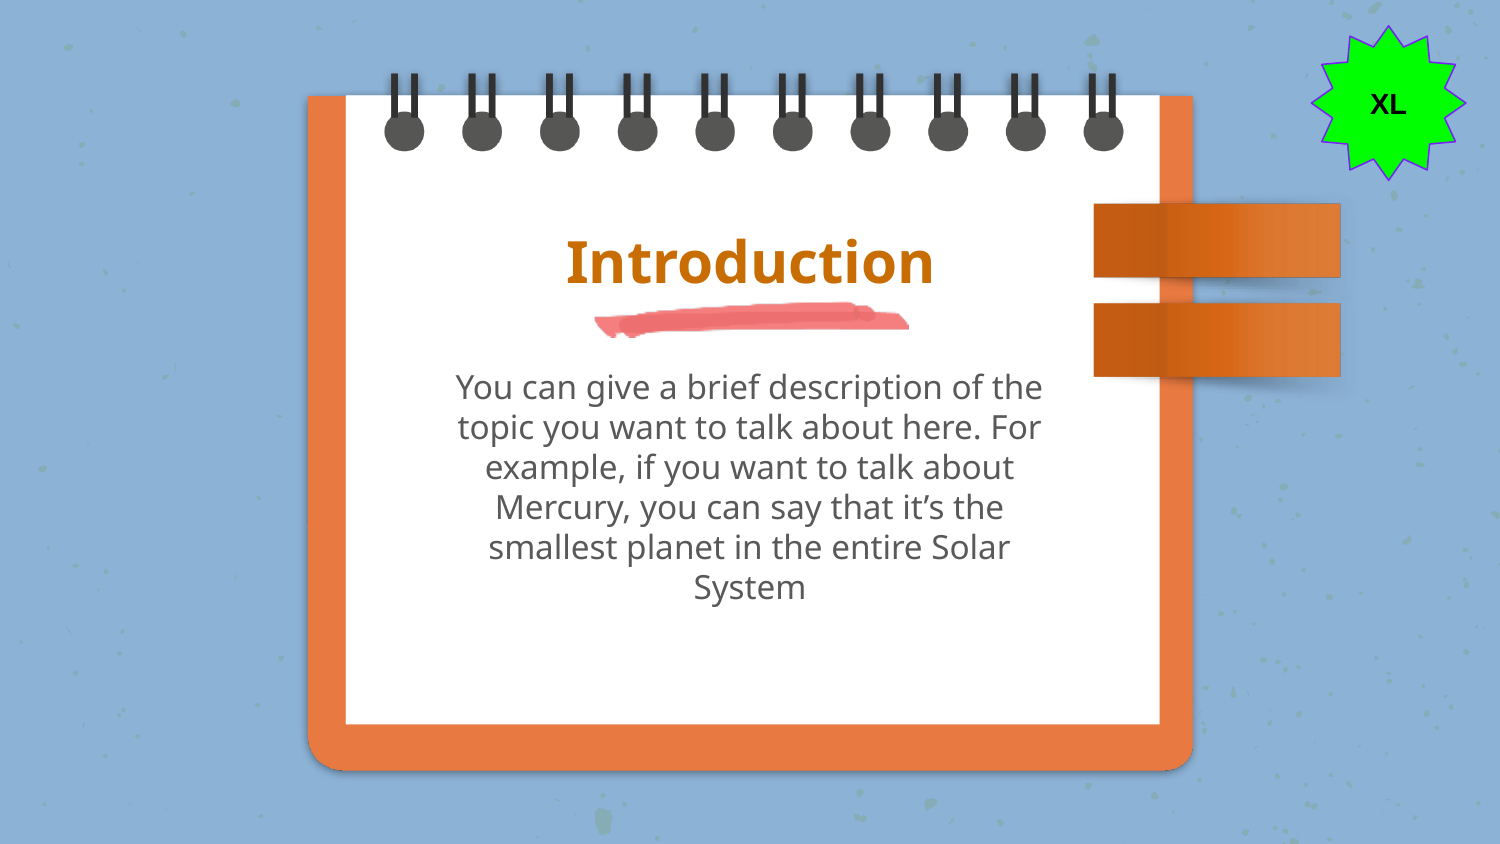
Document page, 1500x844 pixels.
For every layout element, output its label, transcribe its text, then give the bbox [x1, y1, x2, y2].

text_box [301, 70, 1387, 778]
text_box XL [1311, 25, 1466, 181]
picture [307, 73, 1382, 771]
title Introduction [512, 224, 989, 319]
list You can give a brief description of the topic you want to talk about here. For example, if you want to talk about Mercury, you can say that it’s the smallest planet in the entire Solar System [434, 351, 1066, 662]
